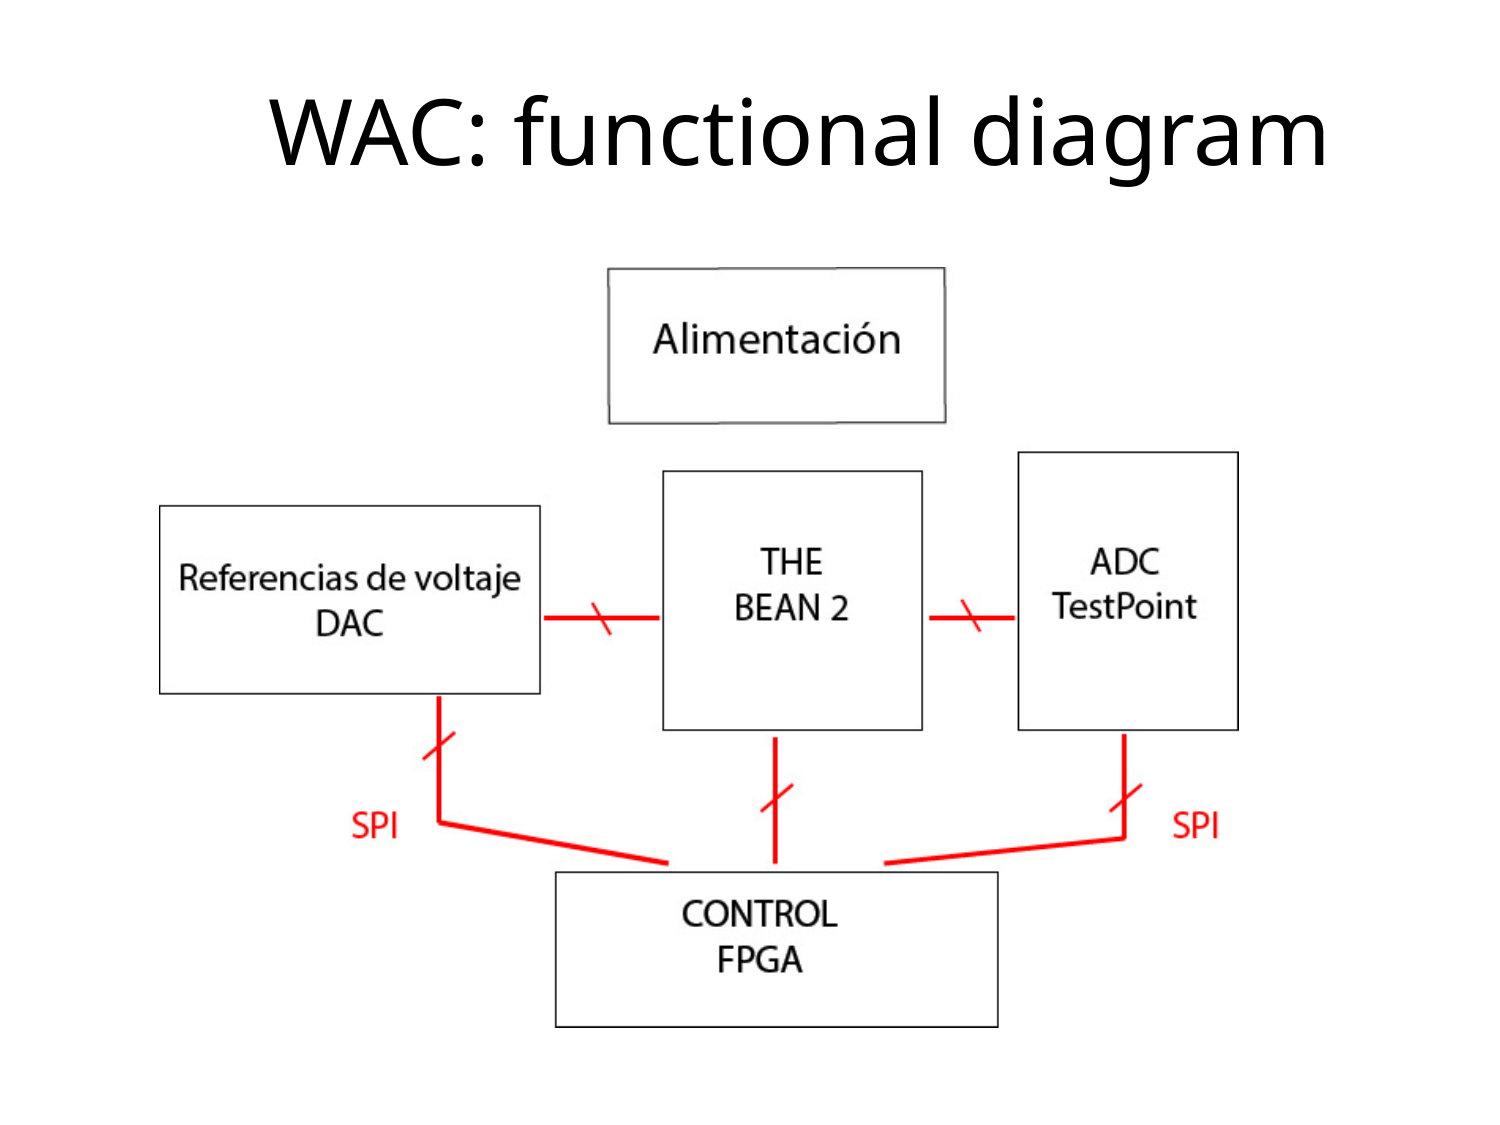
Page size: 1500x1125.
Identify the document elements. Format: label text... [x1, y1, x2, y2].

text_box WAC: functional diagram [254, 66, 1371, 191]
picture [159, 266, 1239, 1028]
